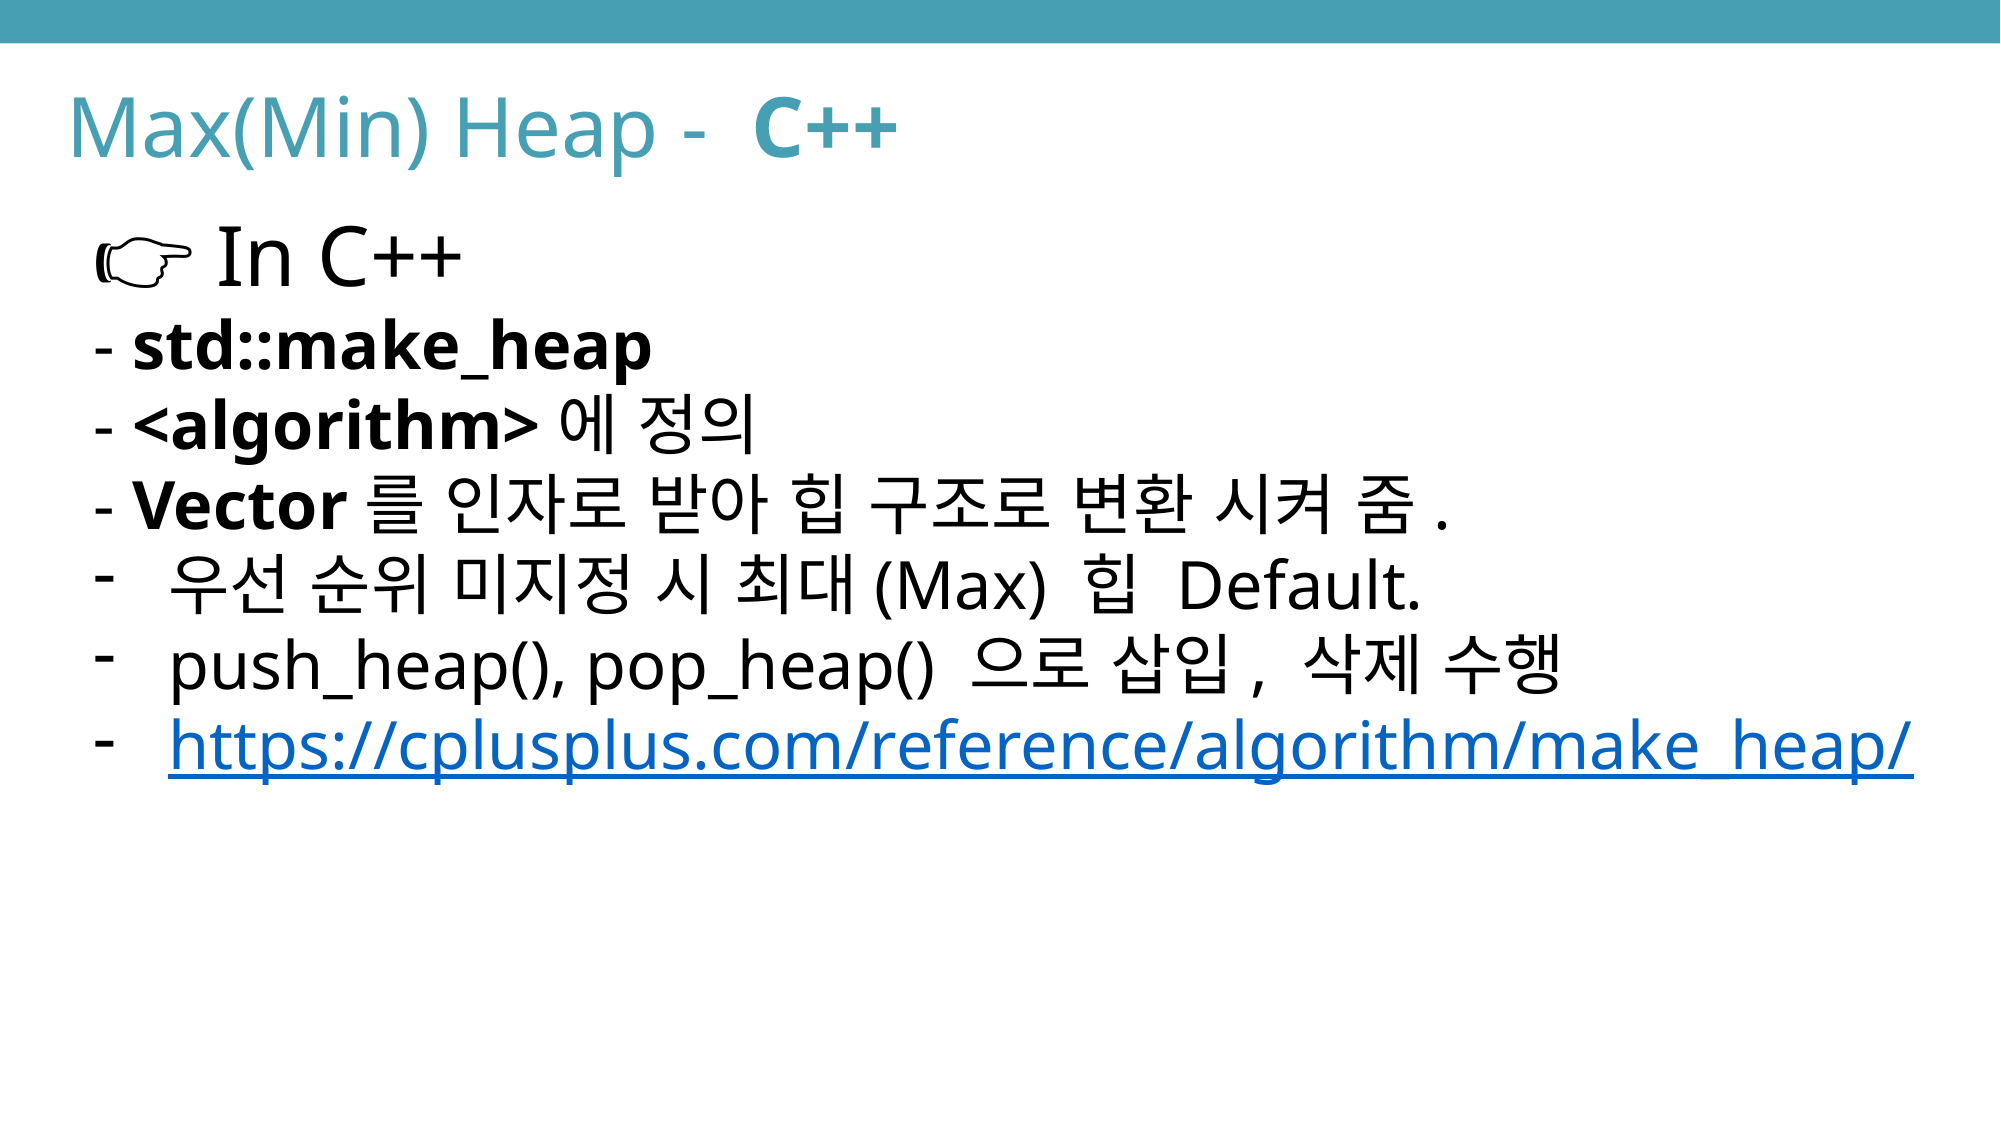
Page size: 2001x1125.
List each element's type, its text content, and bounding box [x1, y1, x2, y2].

text_box [0, 0, 2000, 44]
text_box 👉 In C++ - std::make_heap - <algorithm>에 정의 - Vector를 인자로 받아 힙 구조로 변환 시켜 줌. 우선 순위 미지정 시 최대(Max) 힙 Default. push_heap(), pop_heap() 으로 삽입, 삭제 수행 https://cplusplus.com/reference/algorithm/make_heap/ [78, 195, 1984, 801]
text_box Max(Min) Heap - C++ [51, 66, 927, 182]
